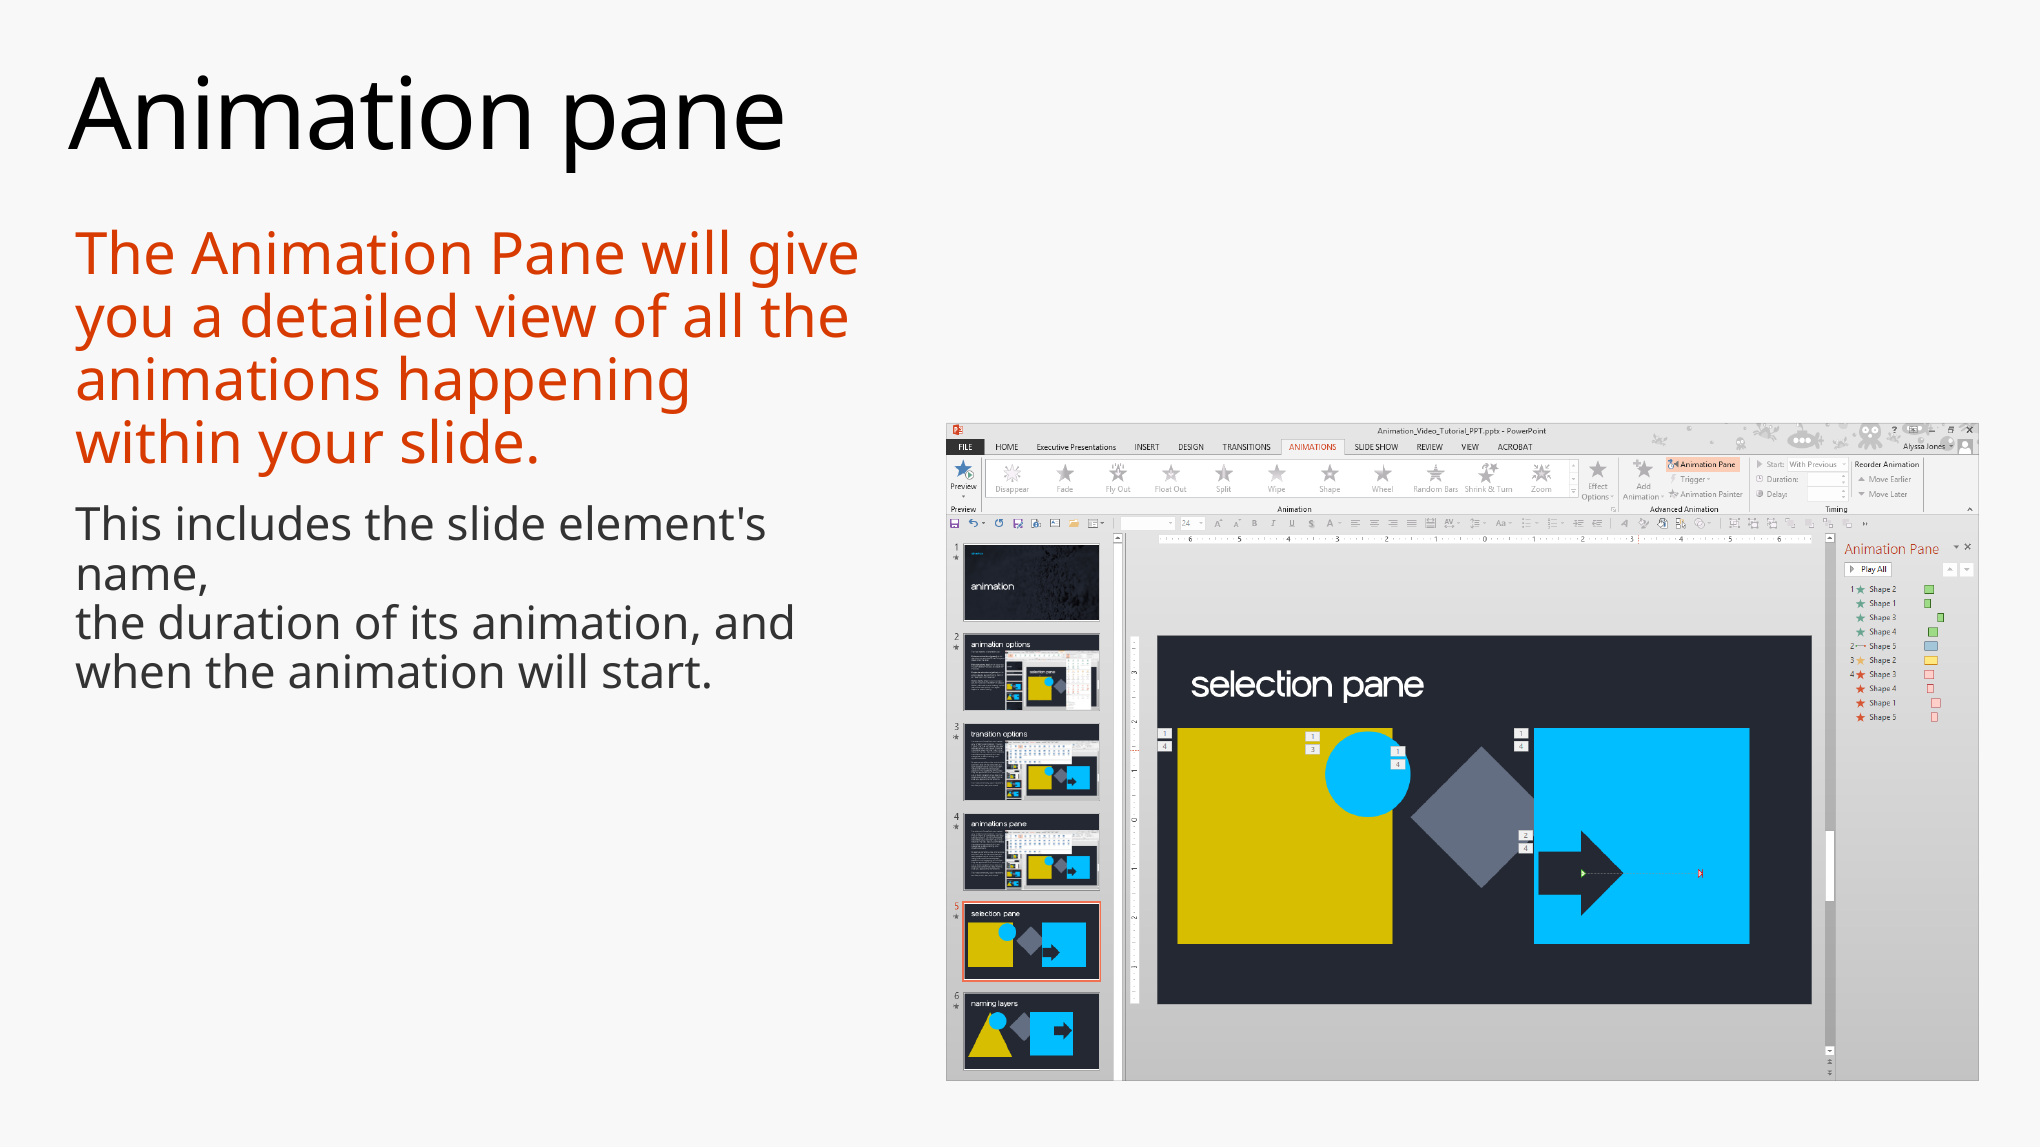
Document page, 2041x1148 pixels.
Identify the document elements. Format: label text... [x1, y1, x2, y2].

picture [946, 423, 1979, 1081]
title Animation pane [45, 48, 1996, 199]
text_box The Animation Pane will give you a detailed view of all the animations happening within your slide. This includes the slide element's name, the duration of its animation, and when the animation will start. [45, 200, 900, 723]
